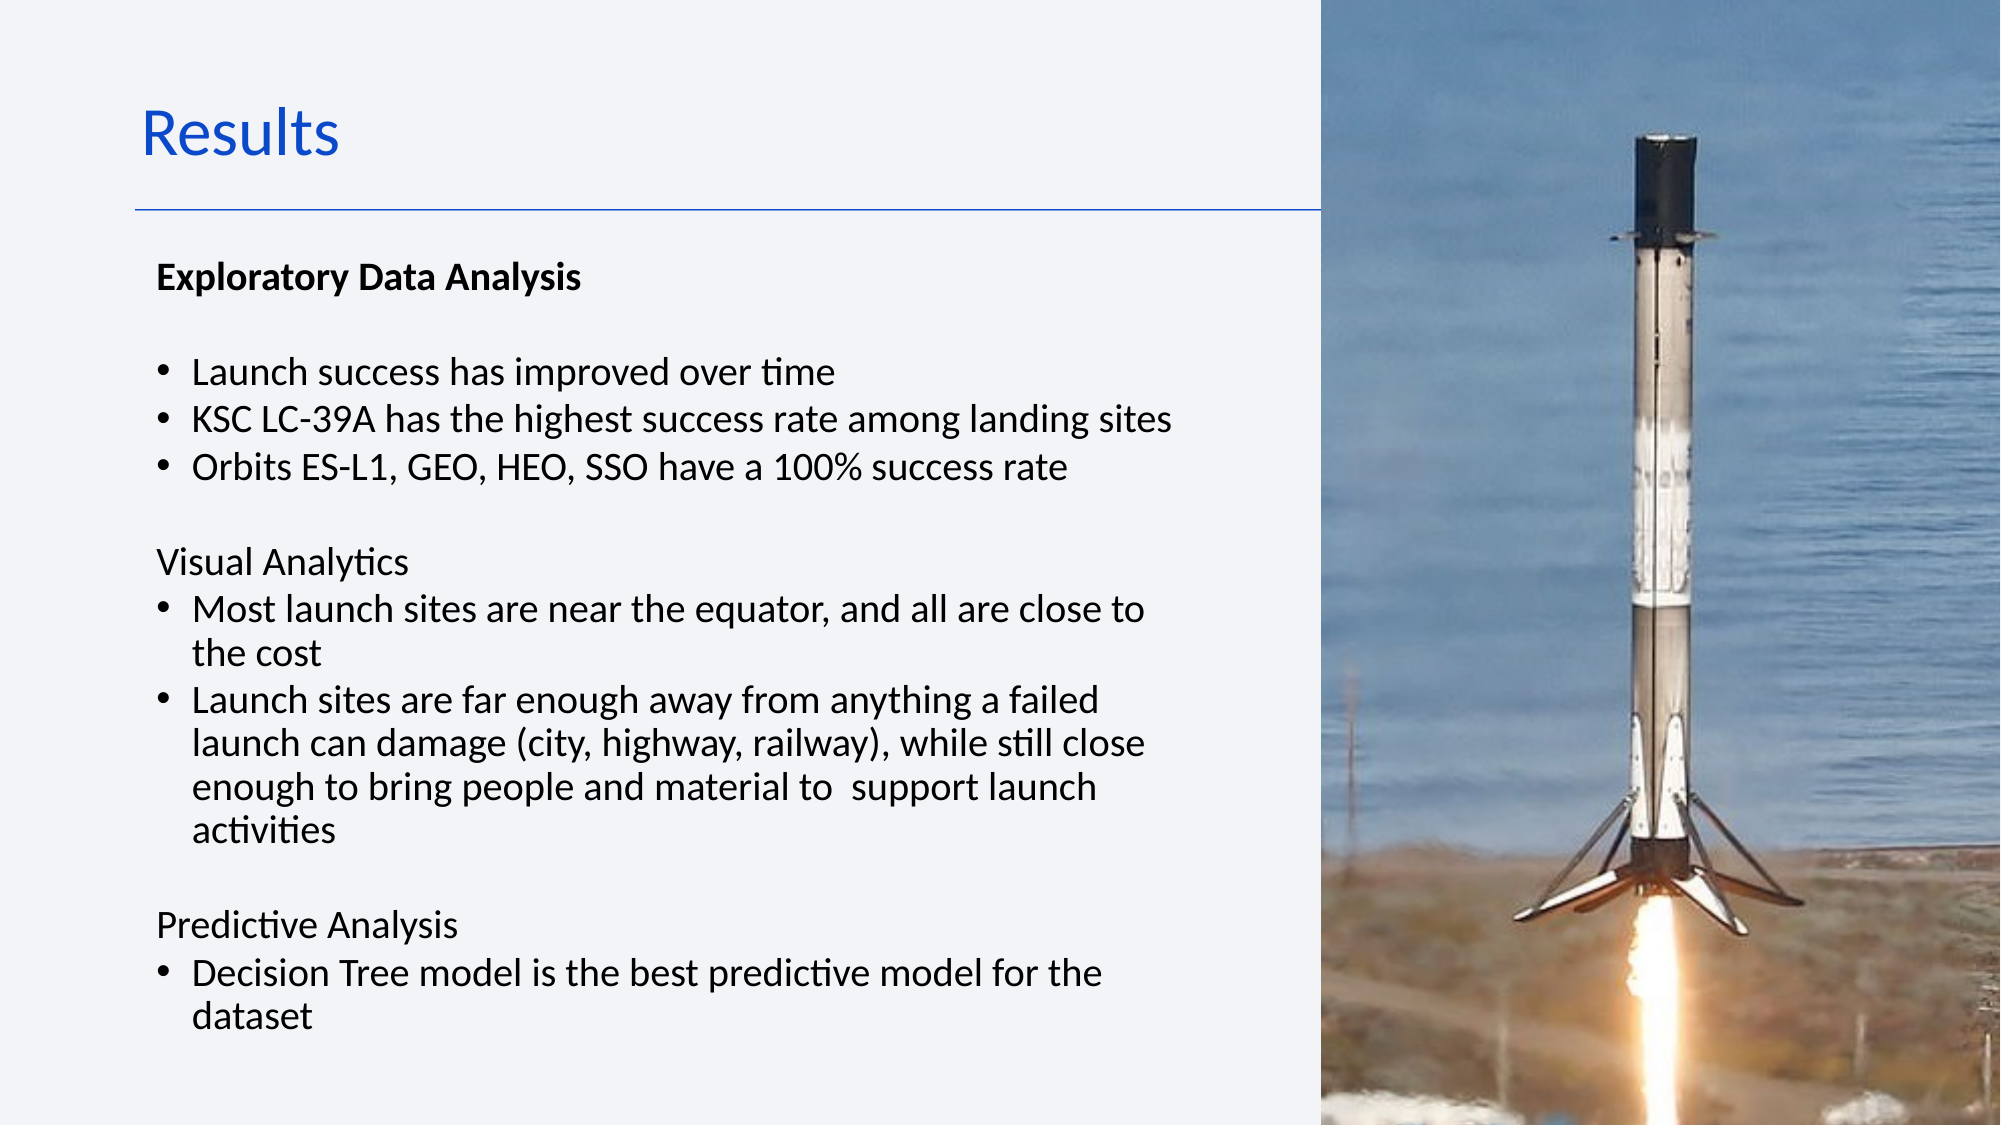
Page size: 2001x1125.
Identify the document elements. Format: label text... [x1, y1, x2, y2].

picture [0, 0, 2001, 1125]
text_box Results [126, 88, 1321, 179]
text_box Exploratory Data Analysis Launch success has improved over time KSC LC-39A has the highest success rate among landing sites Orbits ES-L1, GEO, HEO, SSO have a 100% success rate Visual Analytics Most launch sites are near the equator, and all are close to the cost Launch sites are far enough away from anything a failed launch can damage (city, highway, railway), while still close enough to bring people and material to support launch activities Predictive Analysis Decision Tree model is the best predictive model for the dataset [70, 248, 1193, 1055]
